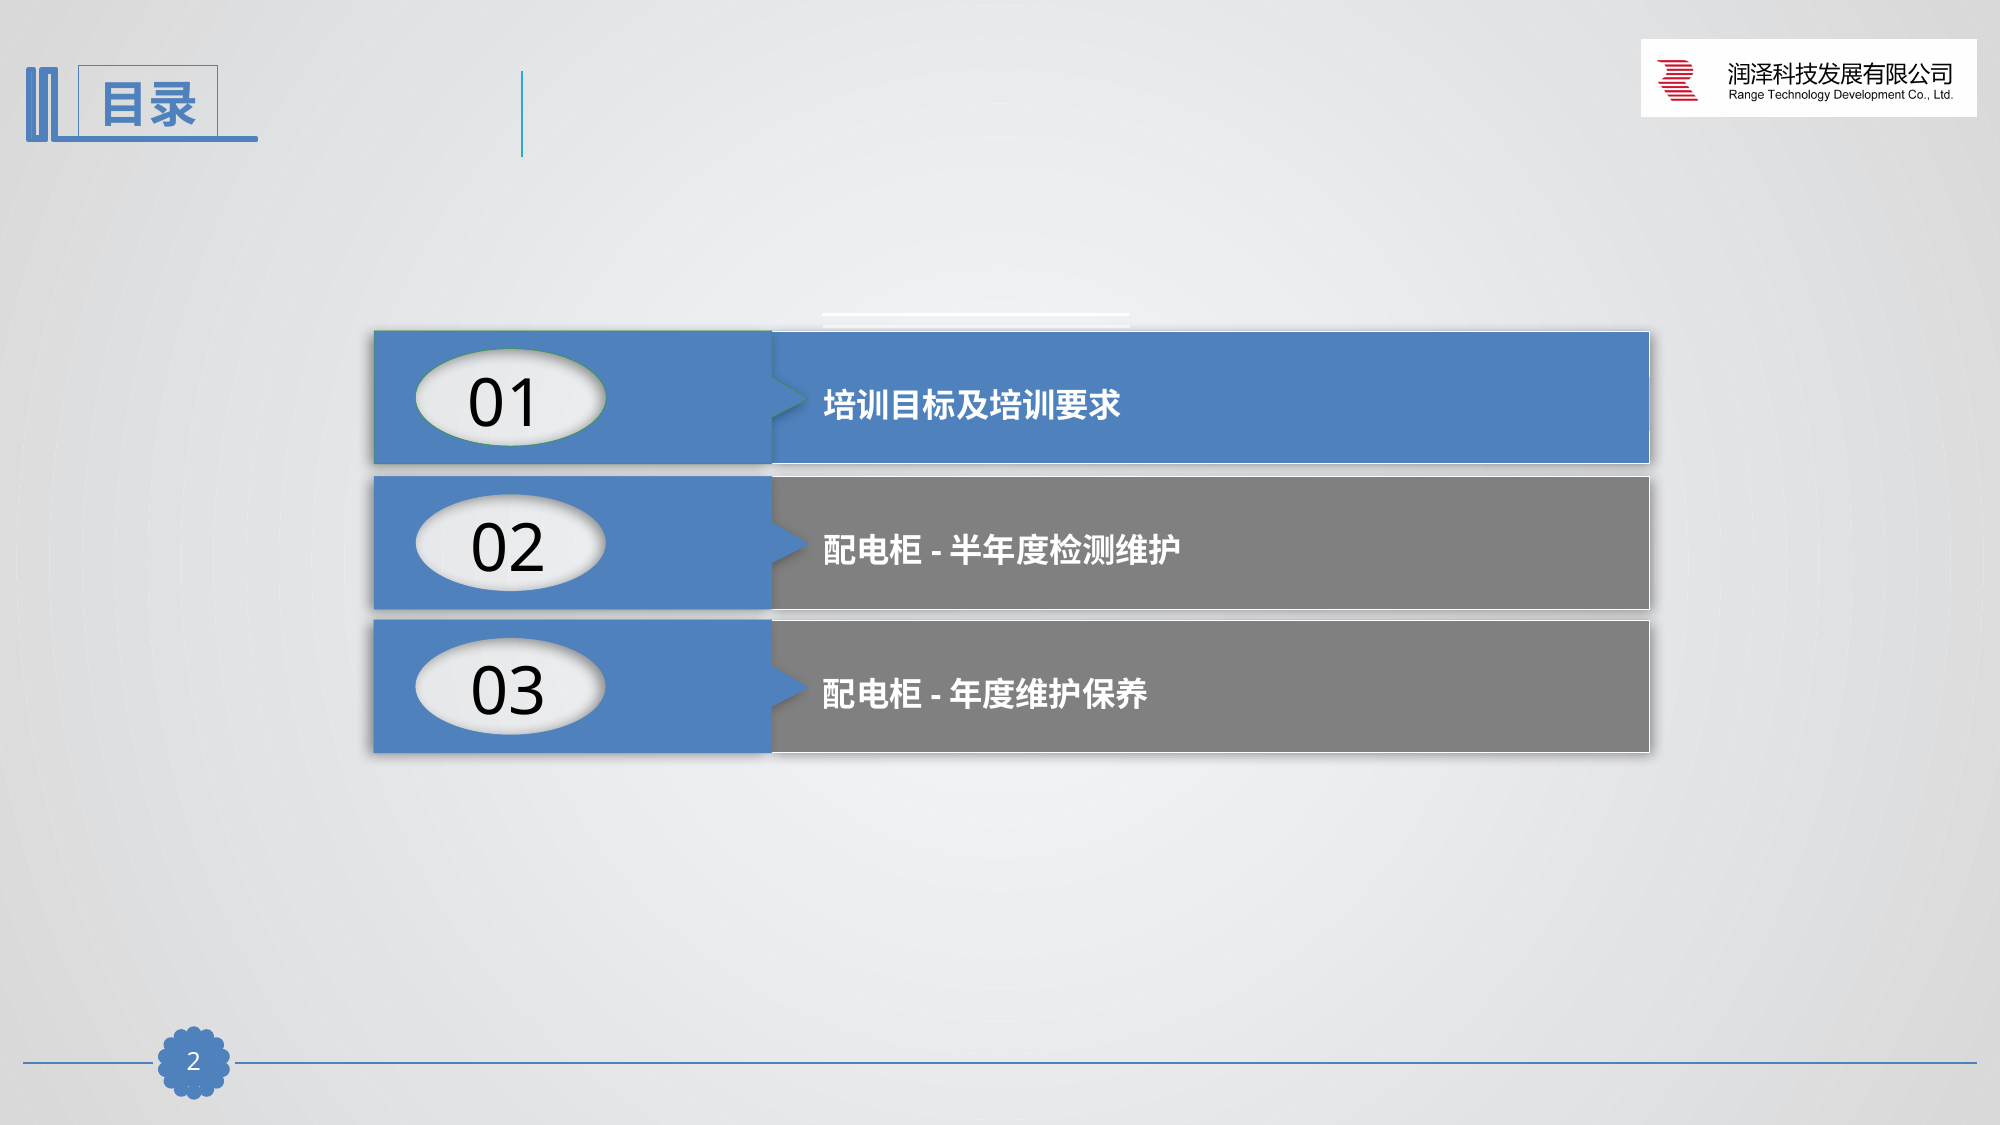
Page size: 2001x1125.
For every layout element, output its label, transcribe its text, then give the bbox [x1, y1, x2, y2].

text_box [373, 619, 1650, 754]
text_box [373, 475, 1651, 610]
slide_number 1 [169, 1039, 218, 1086]
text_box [373, 330, 1651, 465]
picture [1641, 39, 1977, 117]
